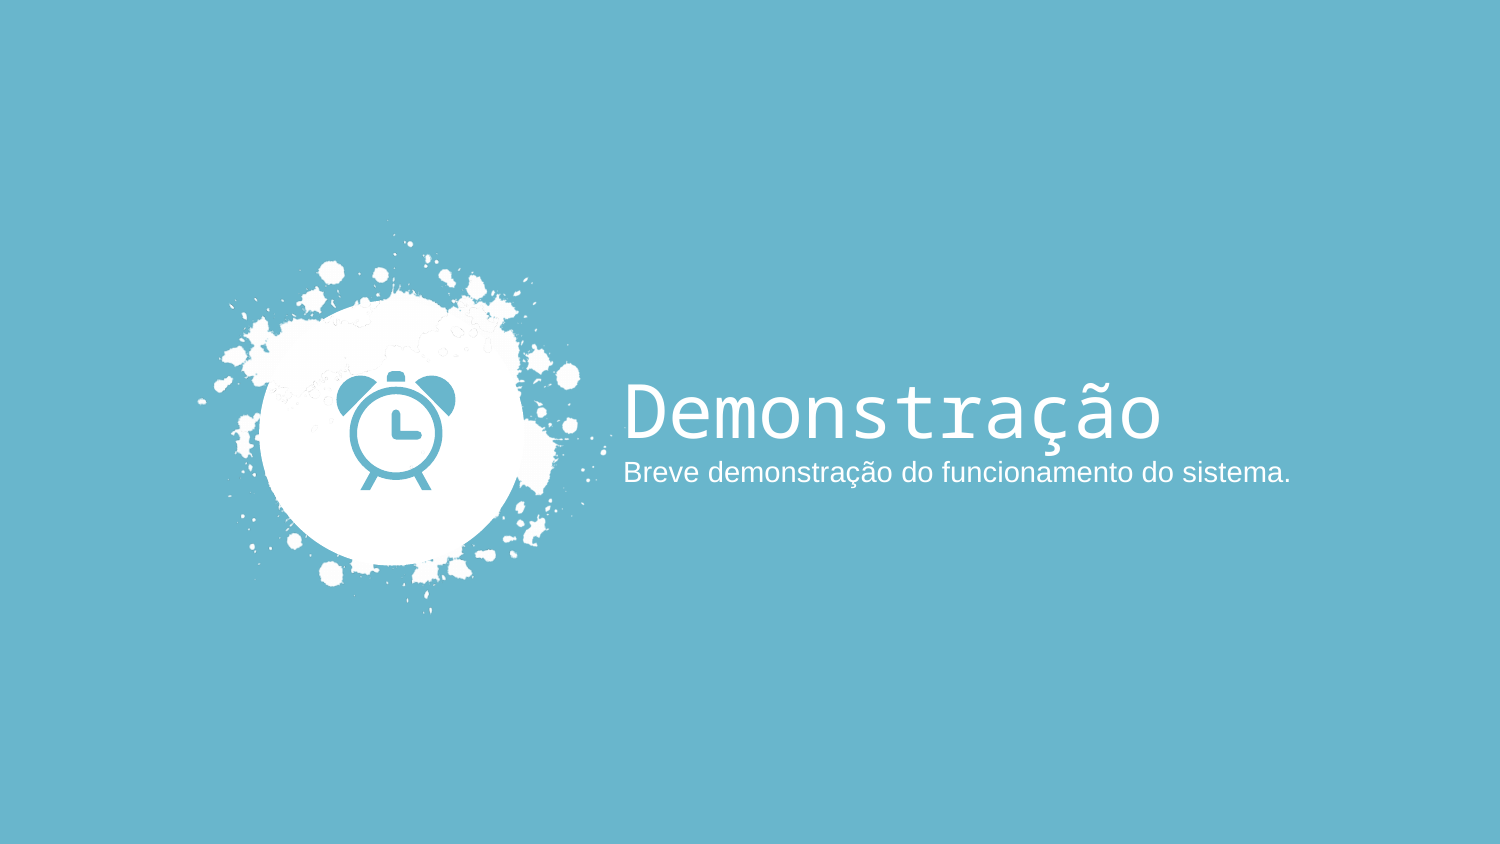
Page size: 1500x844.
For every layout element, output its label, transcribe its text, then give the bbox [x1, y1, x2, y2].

text_box [334, 368, 458, 493]
list Demonstração [608, 369, 1500, 447]
picture [164, 170, 639, 636]
list Breve demonstração do funcionamento do sistema. [608, 447, 1500, 495]
